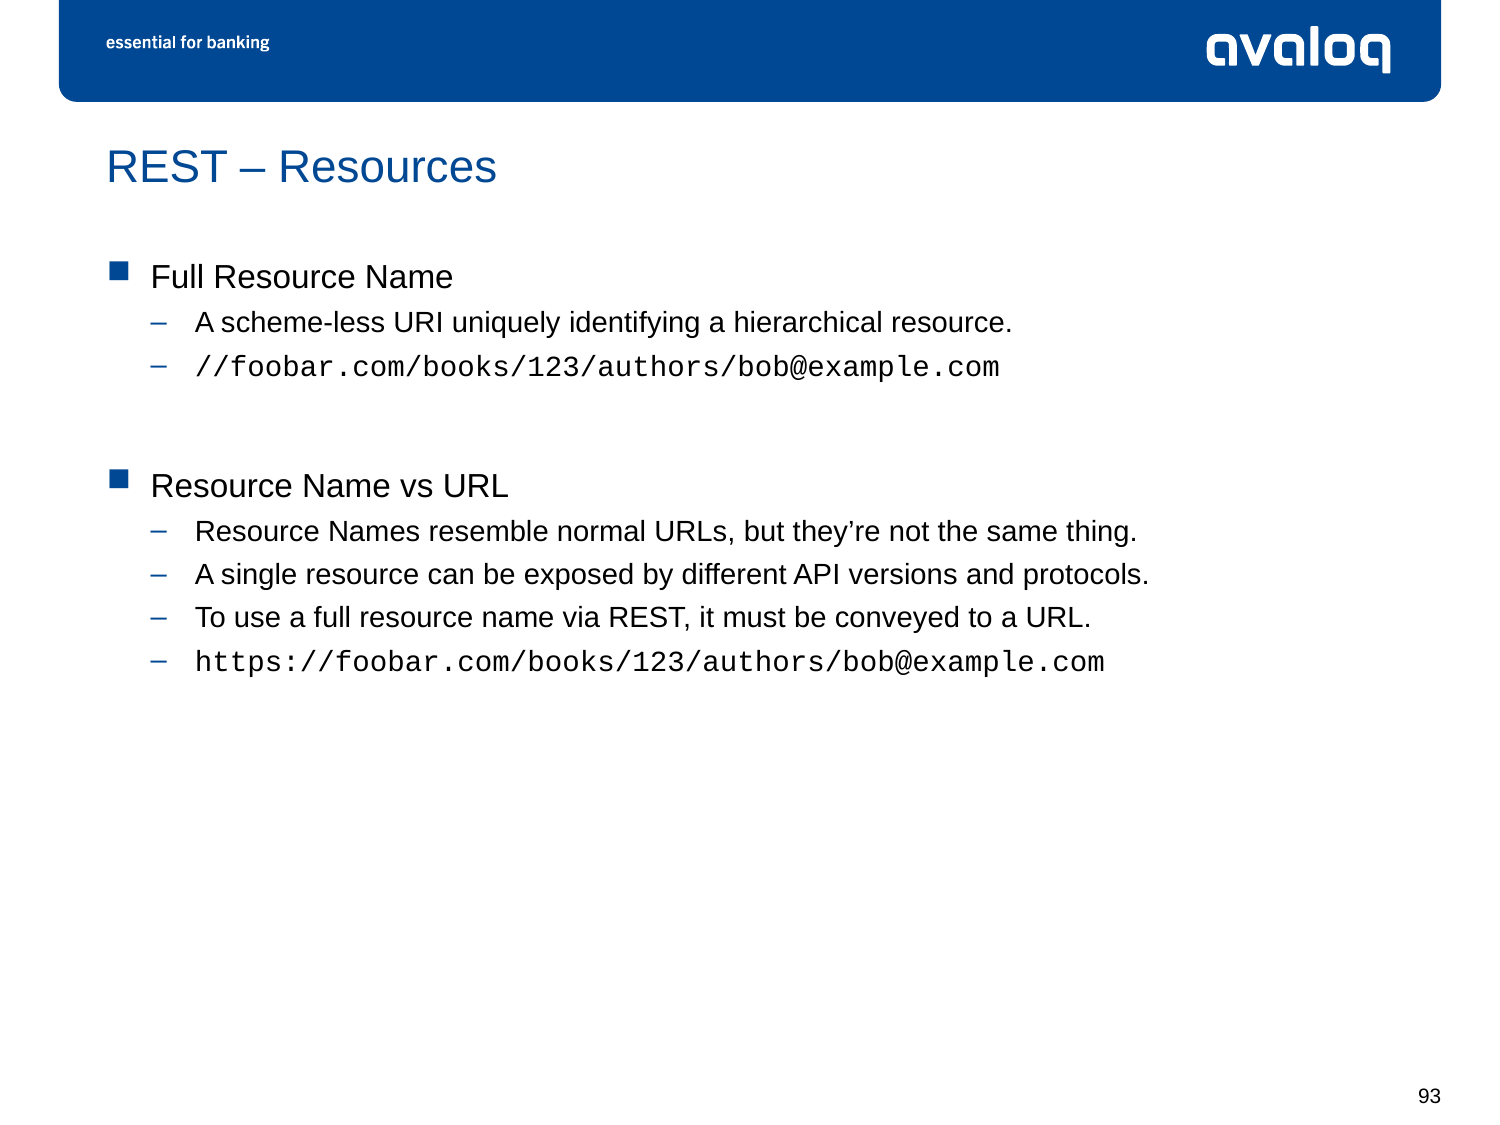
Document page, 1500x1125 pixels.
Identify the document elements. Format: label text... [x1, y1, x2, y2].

list Full Resource Name A scheme-less URI uniquely identifying a hierarchical resource. //foobar.com/books/123/authors/bob@example.com Resource Name vs URL Resource Names resemble normal URLs, but they’re not the same thing. A single resource can be exposed by different API versions and protocols. To use a full resource name via REST, it must be conveyed to a URL. https://foobar.com/books/123/authors/bob@example.com [105, 255, 1394, 1042]
title REST – Resources [105, 142, 1394, 215]
slide_number 93 [1200, 1082, 1442, 1112]
